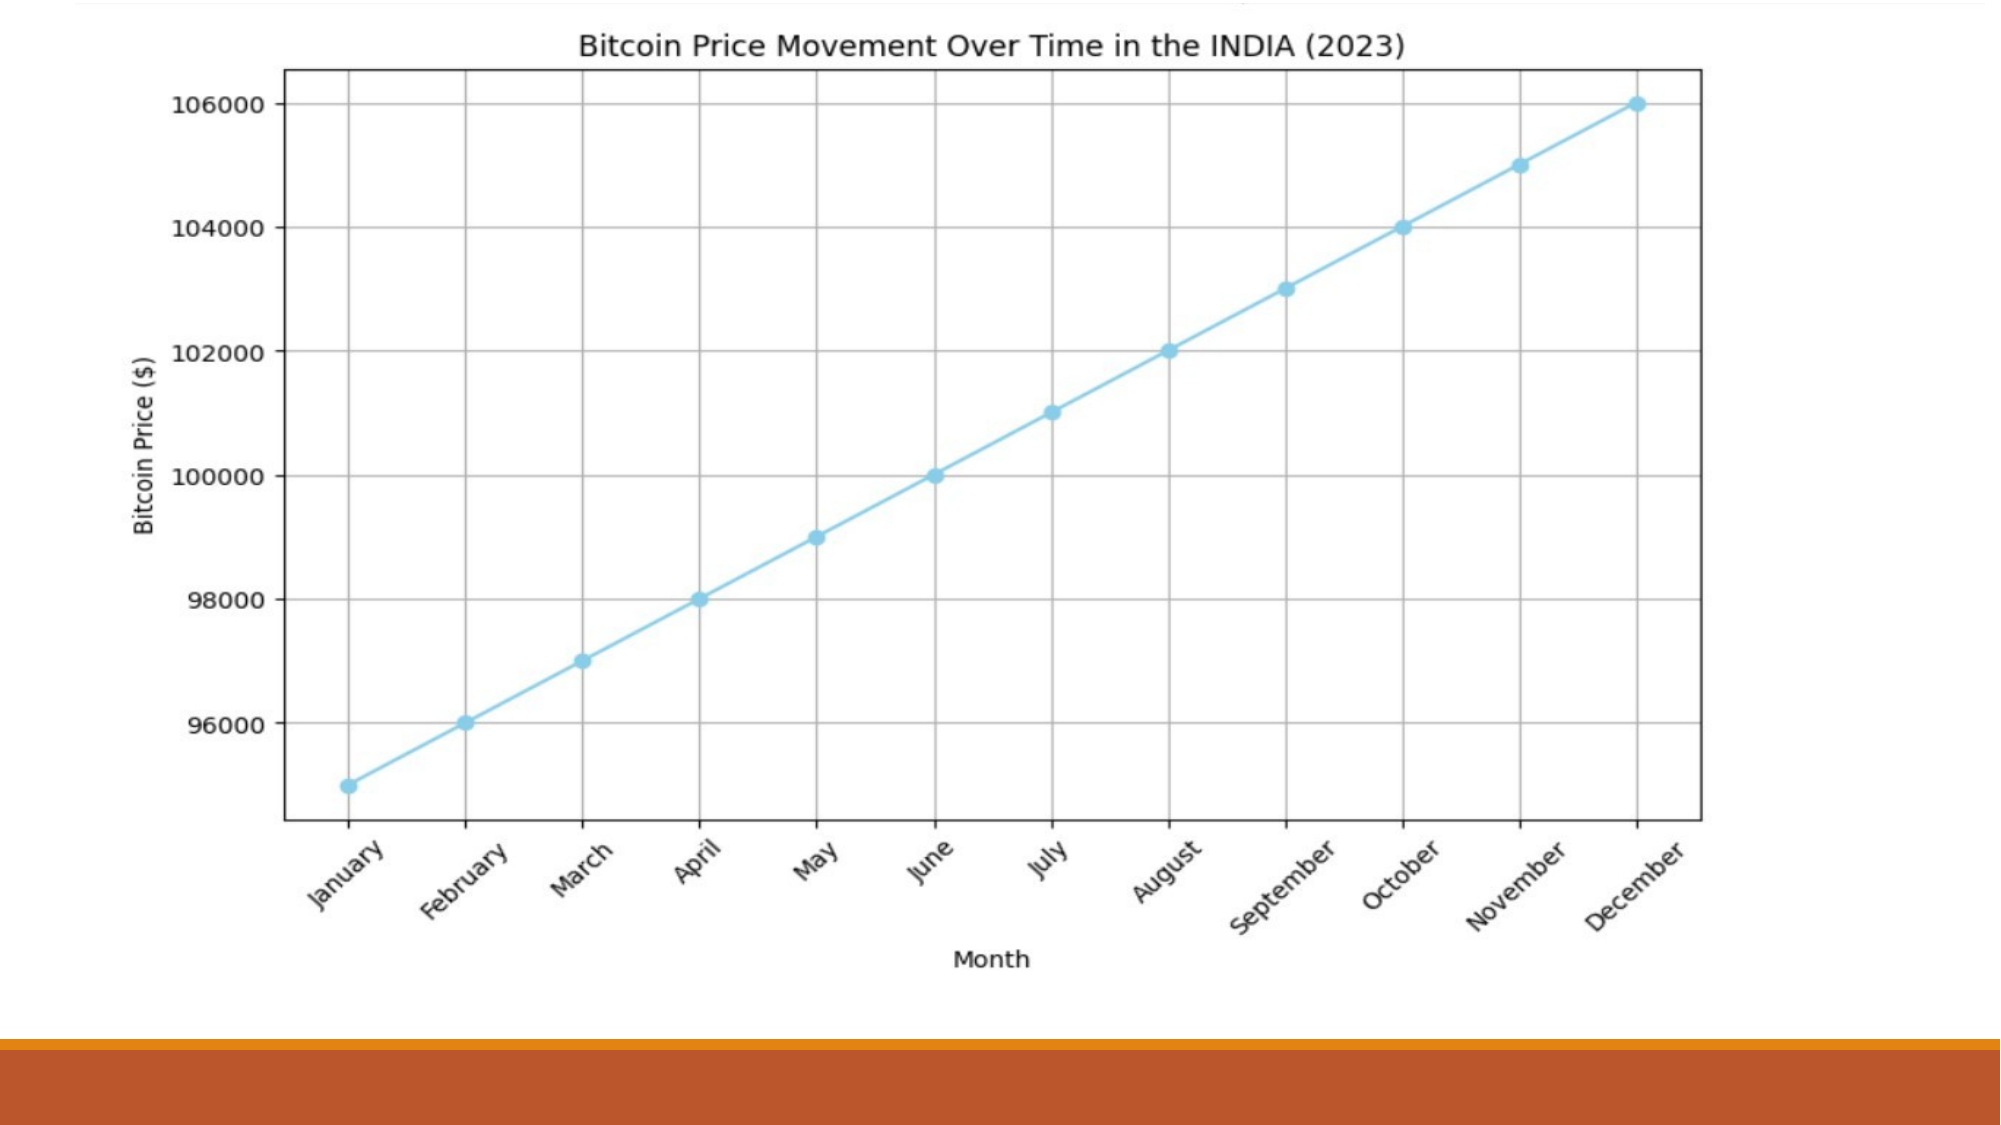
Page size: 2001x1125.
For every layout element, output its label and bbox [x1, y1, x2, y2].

picture [74, 3, 1985, 1004]
